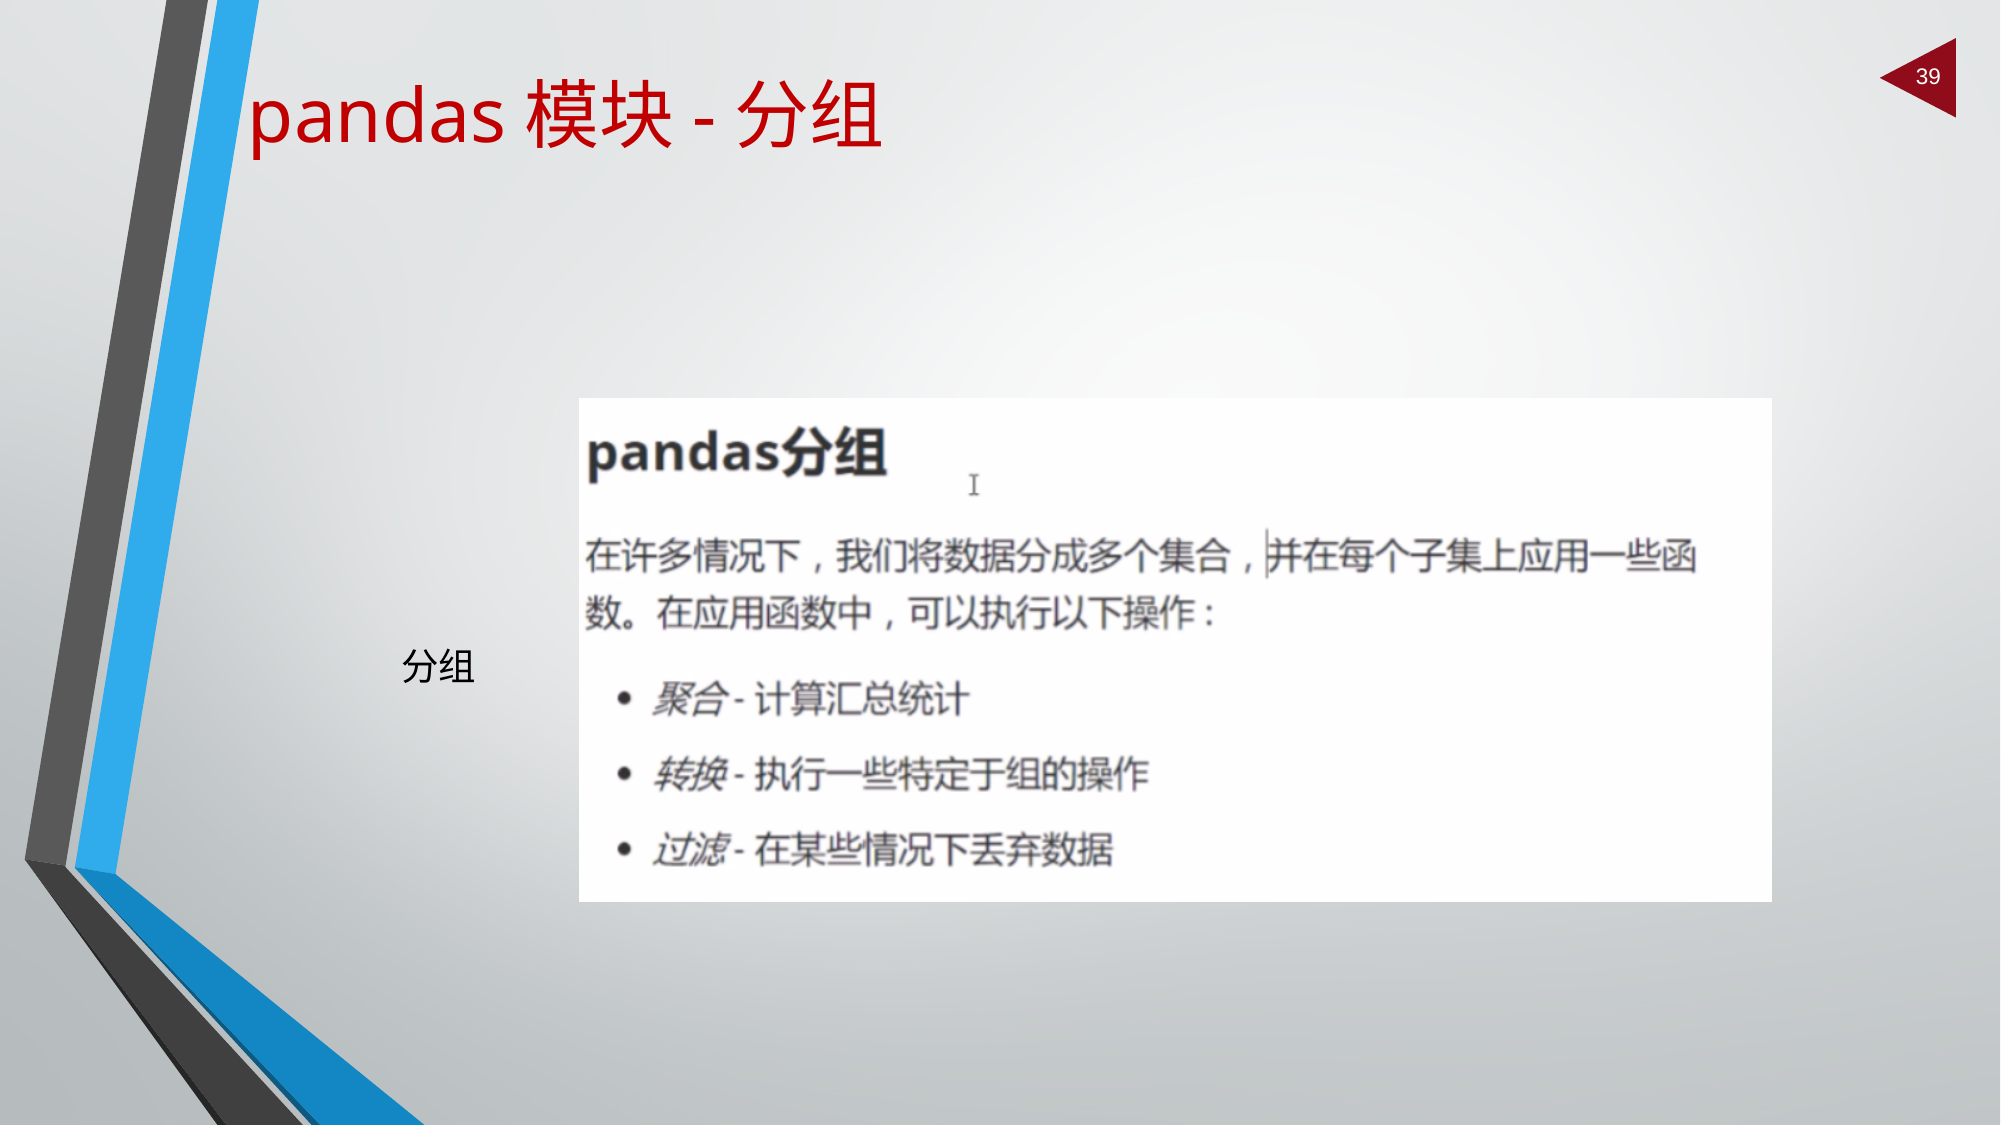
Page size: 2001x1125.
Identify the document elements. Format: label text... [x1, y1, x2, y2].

picture [579, 398, 1772, 902]
list 分组 [386, 275, 1704, 1057]
text_box pandas模块-分组 [233, 60, 1502, 203]
